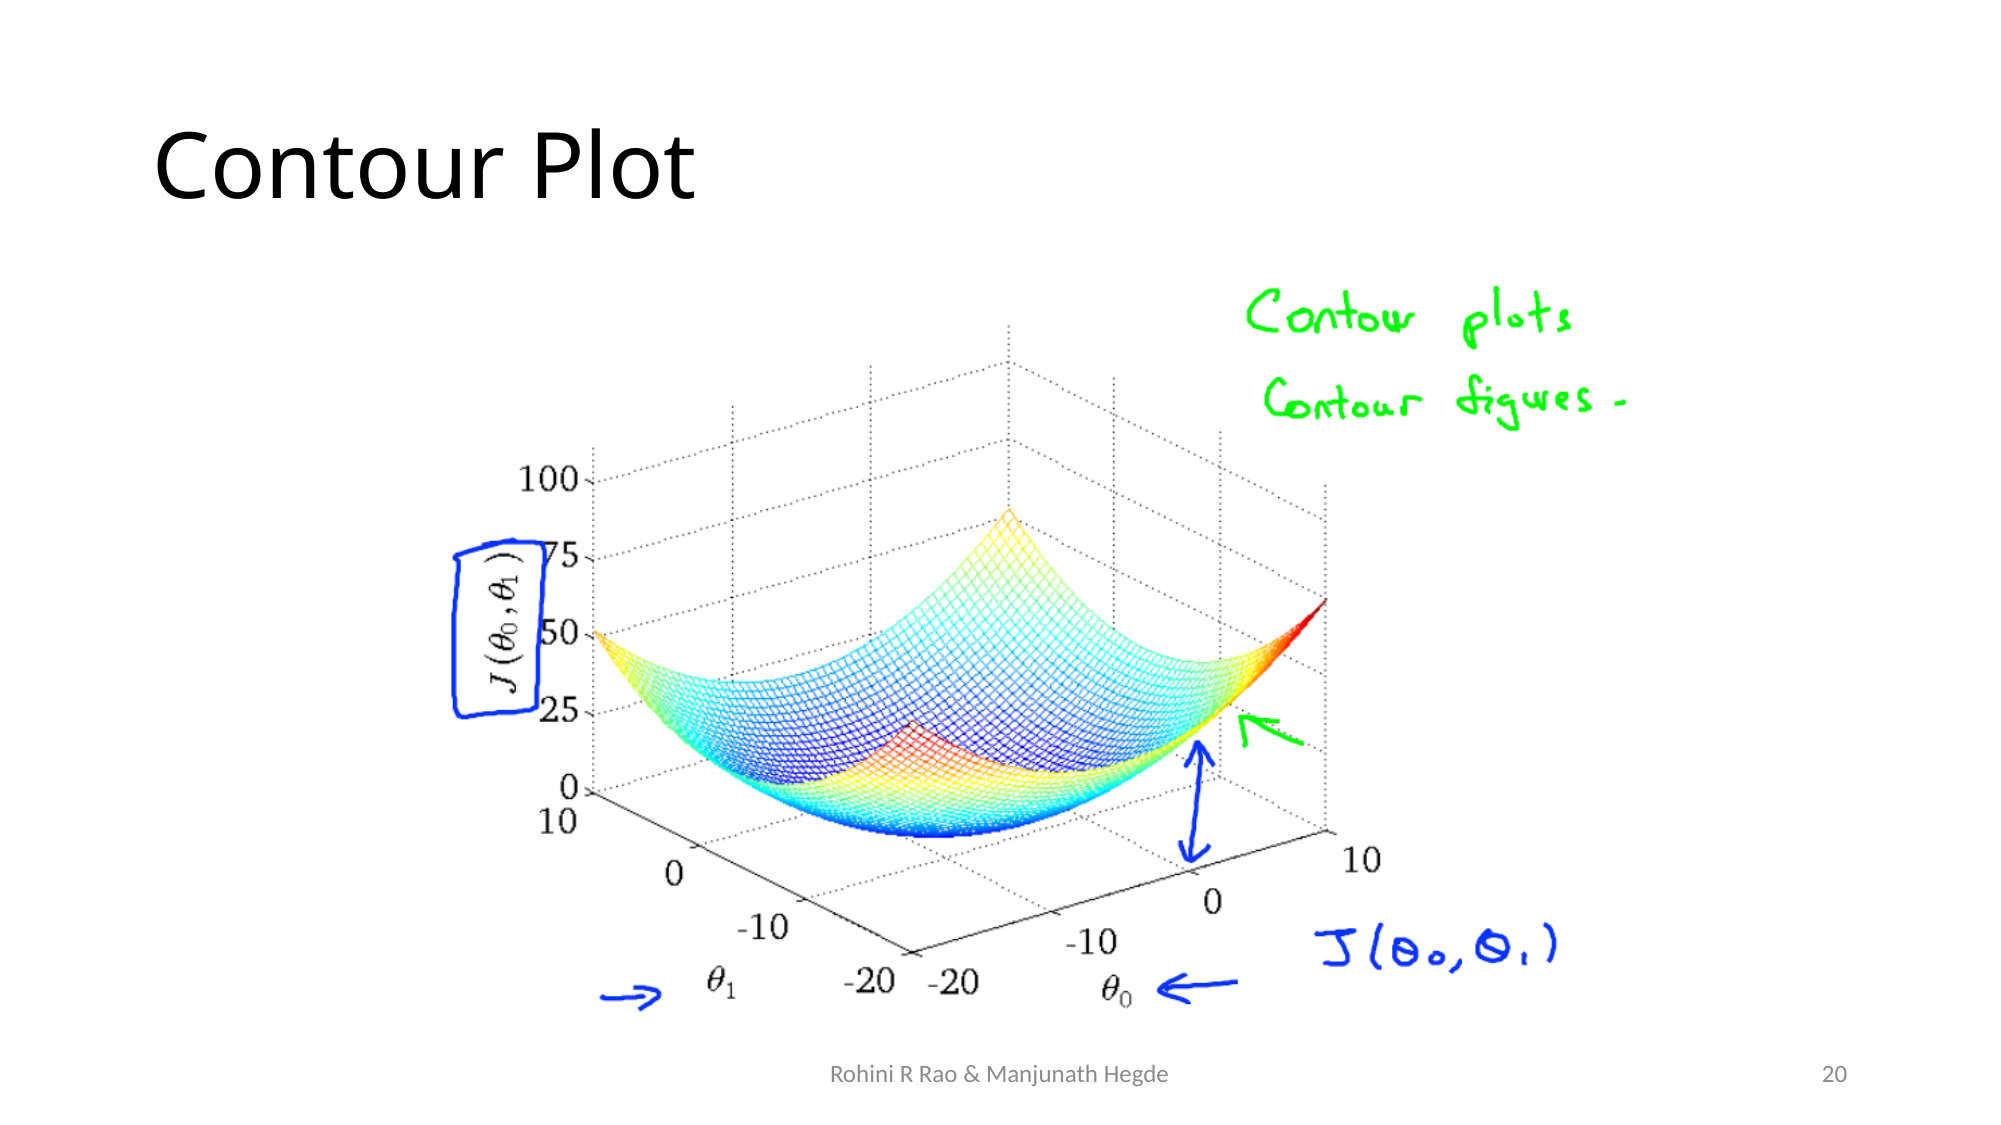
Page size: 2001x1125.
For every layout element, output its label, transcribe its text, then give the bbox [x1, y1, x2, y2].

picture [367, 276, 1633, 1014]
slide_number 20 [1412, 1042, 1863, 1103]
footer Rohini R Rao & Manjunath Hegde [662, 1042, 1338, 1103]
title Contour Plot [137, 59, 1863, 278]
